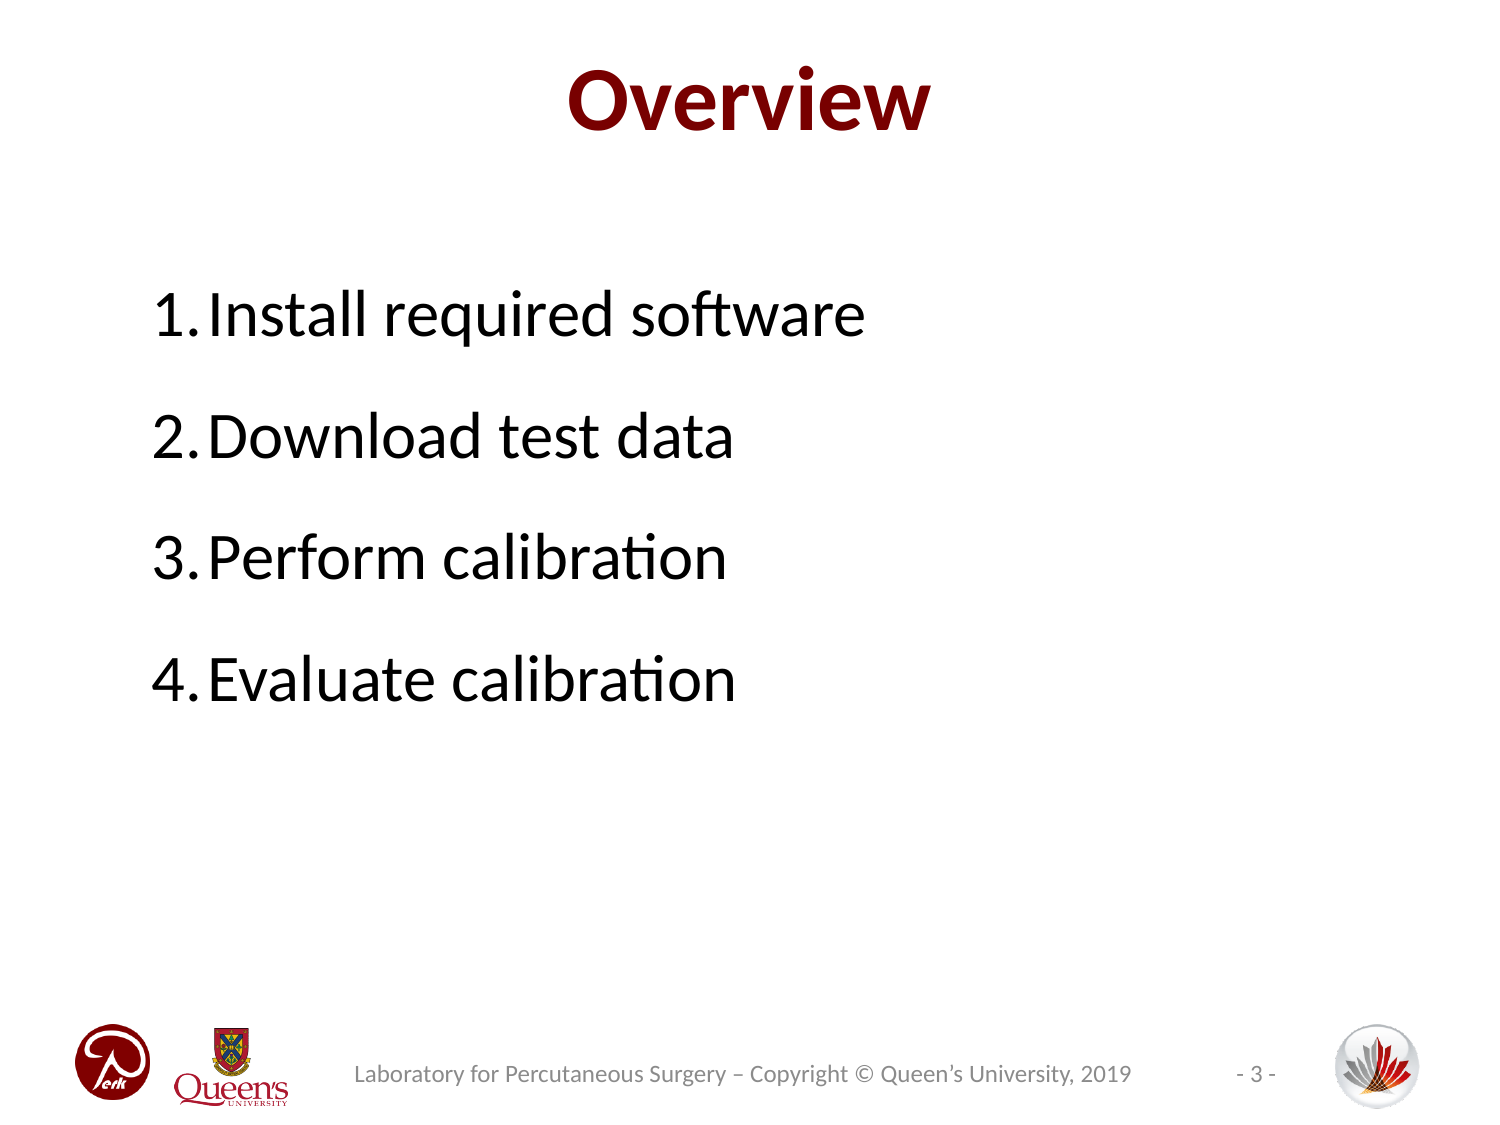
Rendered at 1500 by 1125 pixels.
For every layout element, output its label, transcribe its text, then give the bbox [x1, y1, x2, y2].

title Overview [74, 12, 1426, 176]
picture [174, 1028, 288, 1106]
footer Laboratory for Percutaneous Surgery – Copyright © Queen’s University, 2019 [312, 1042, 1175, 1103]
picture [75, 1024, 150, 1100]
picture [1333, 1015, 1422, 1109]
list Install required software Download test data Perform calibration Evaluate calibration [136, 262, 1364, 928]
slide_number - 3 - [1212, 1042, 1300, 1103]
